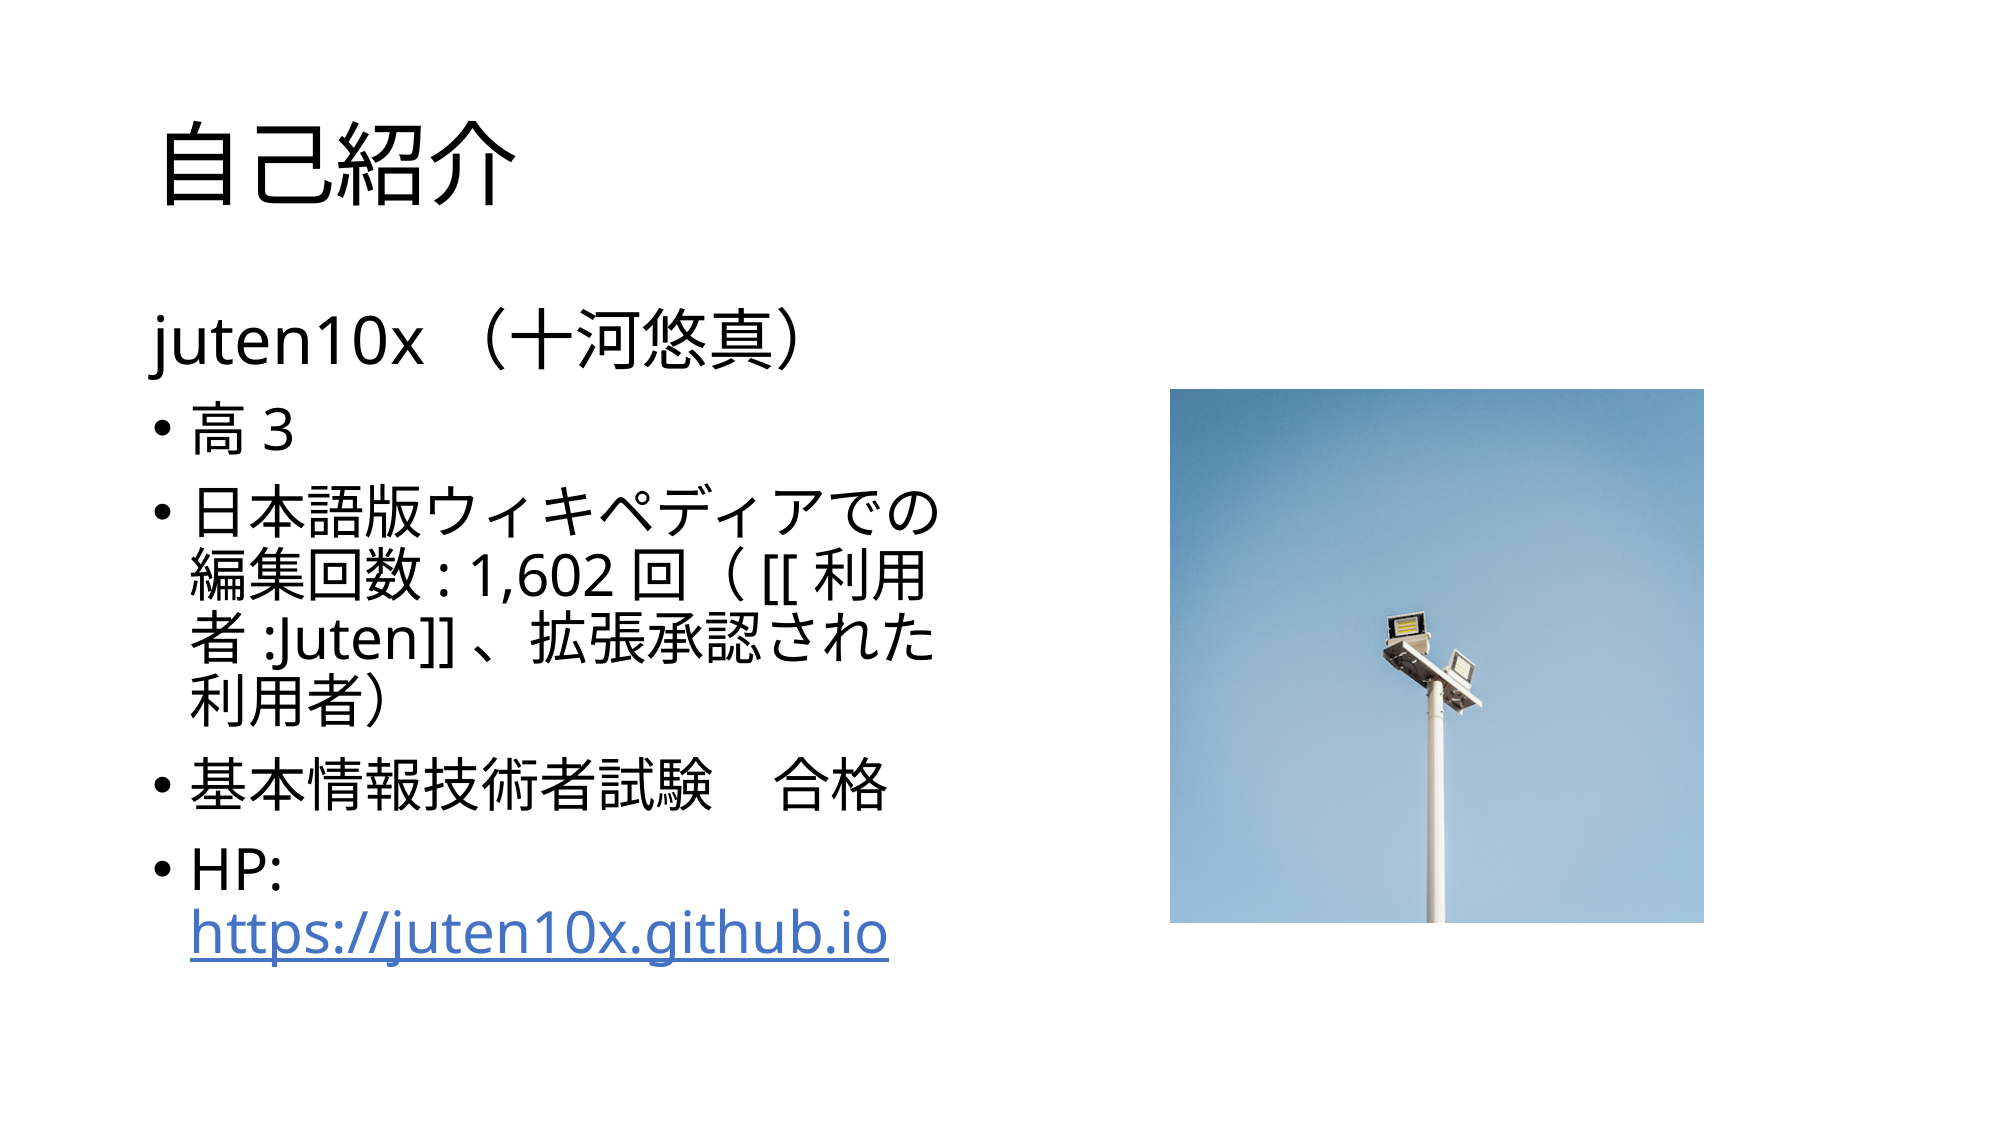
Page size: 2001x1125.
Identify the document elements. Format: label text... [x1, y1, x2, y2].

title 自己紹介 [137, 59, 1863, 278]
list juten10x（十河悠真） 高3 日本語版ウィキペディアでの編集回数: 1,602回（[[利用者:Juten]]、拡張承認された利用者） 基本情報技術者試験 合格 HP: https://juten10x.github.io [137, 299, 988, 1014]
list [1170, 389, 1705, 924]
